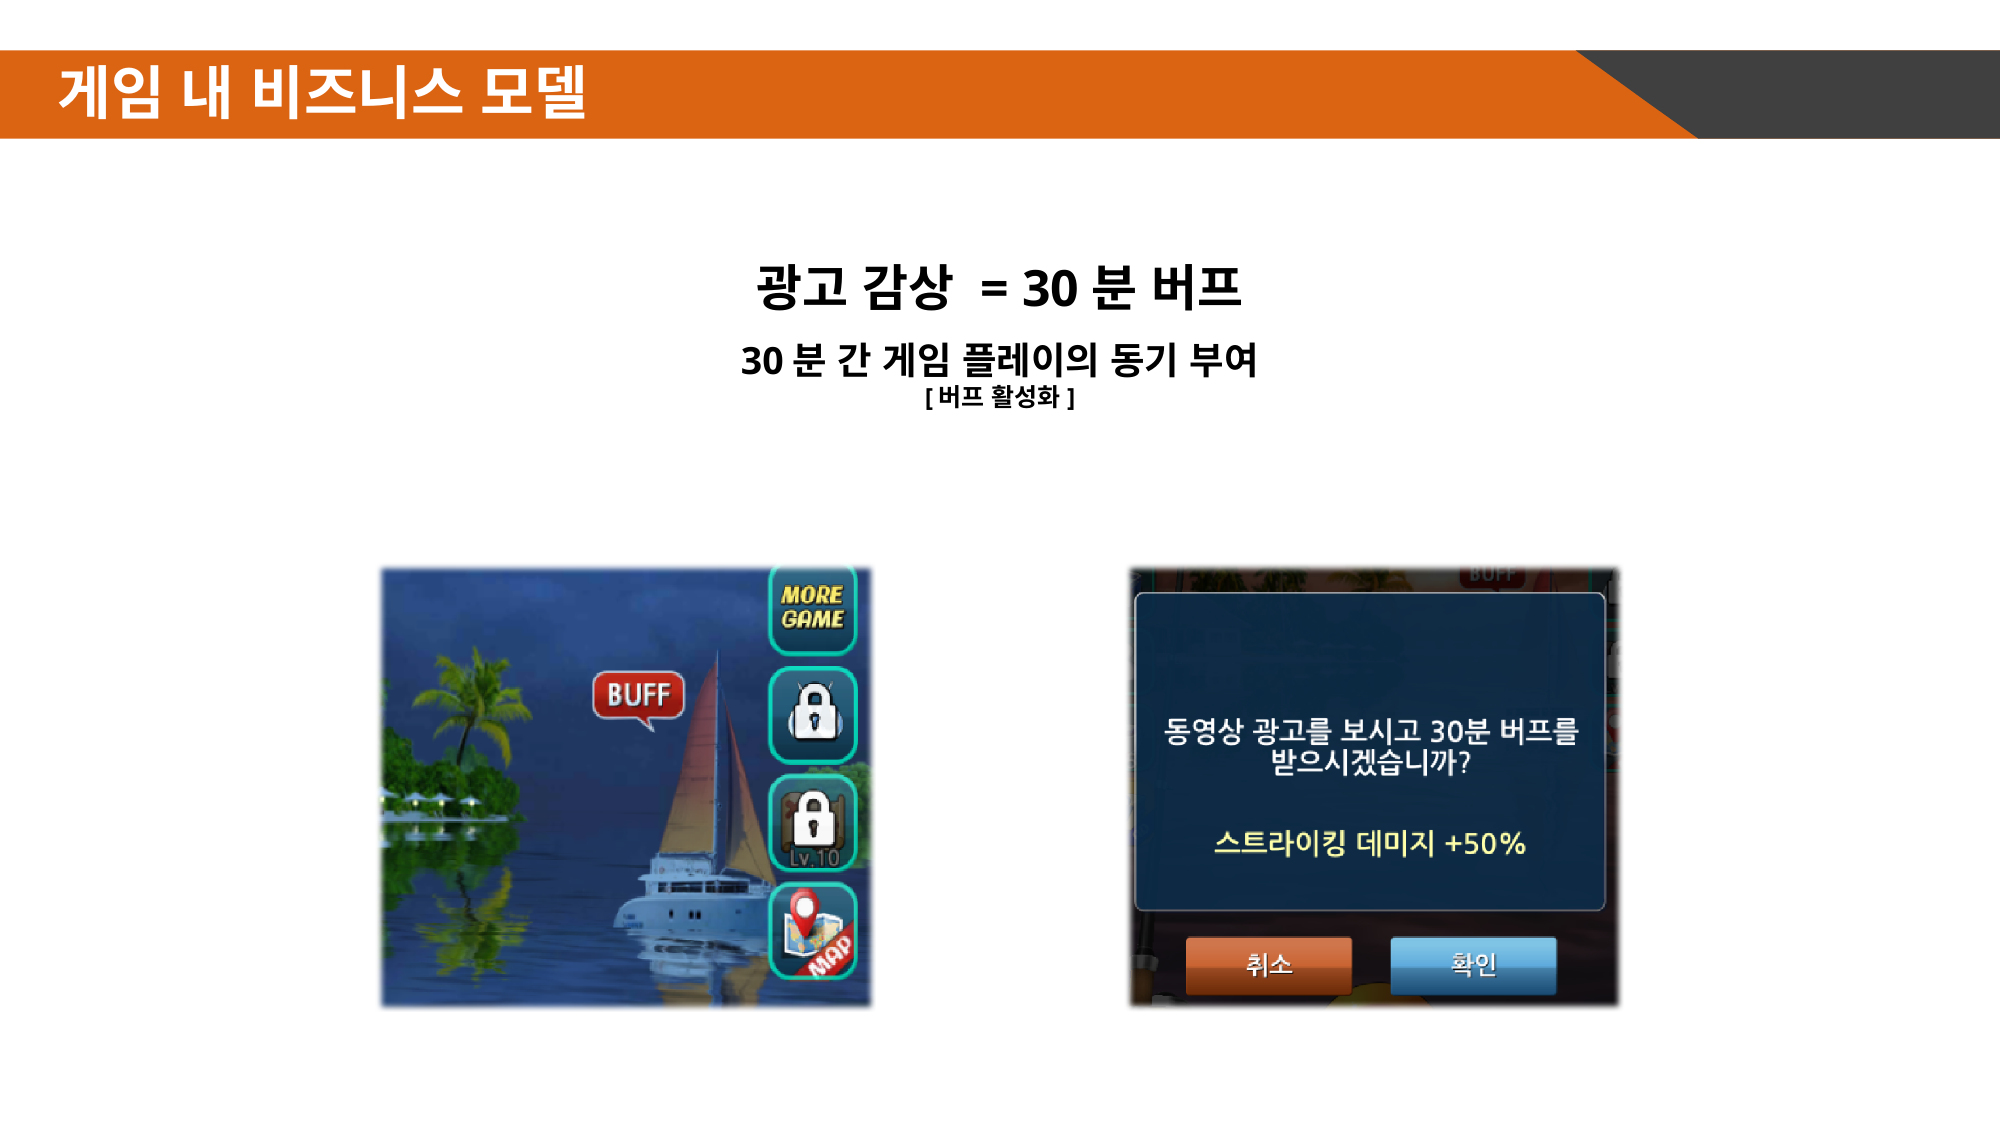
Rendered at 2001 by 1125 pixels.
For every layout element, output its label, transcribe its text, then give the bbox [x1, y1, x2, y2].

text_box [1572, 49, 2000, 140]
text_box [0, 49, 1697, 140]
text_box 광고 감상 = 30분 버프 30분 간 게임 플레이의 동기 부여 [버프 활성화] [456, 249, 1544, 419]
text_box 게임 내 비즈니스 모델 [42, 48, 703, 134]
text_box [374, 562, 1625, 1012]
